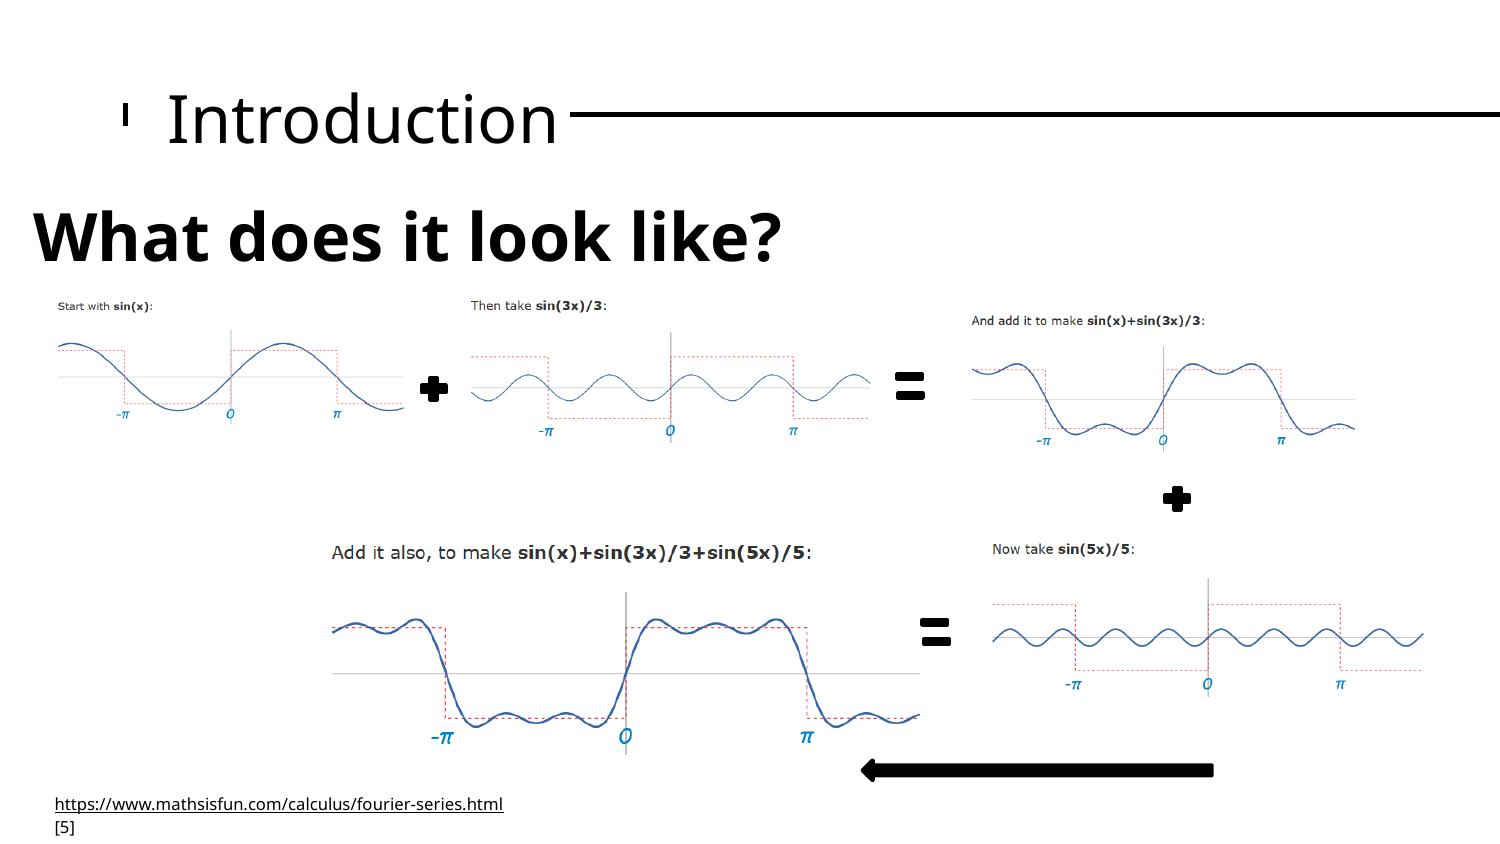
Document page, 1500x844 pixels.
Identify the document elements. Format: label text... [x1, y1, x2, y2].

picture [318, 533, 922, 763]
text_box What does it look like? [18, 179, 846, 277]
text_box [860, 763, 1214, 783]
text_box [896, 391, 925, 400]
text_box [435, 376, 445, 402]
picture [42, 286, 430, 437]
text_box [113, 103, 138, 127]
text_box [926, 618, 949, 627]
picture [986, 527, 1432, 712]
picture [965, 304, 1365, 472]
title Introduction [152, 61, 1382, 156]
picture [450, 285, 887, 461]
list https://www.mathsisfun.com/calculus/fourier-series.html [5] [39, 789, 543, 842]
text_box [1163, 486, 1191, 512]
text_box [926, 637, 951, 646]
text_box [895, 372, 924, 381]
